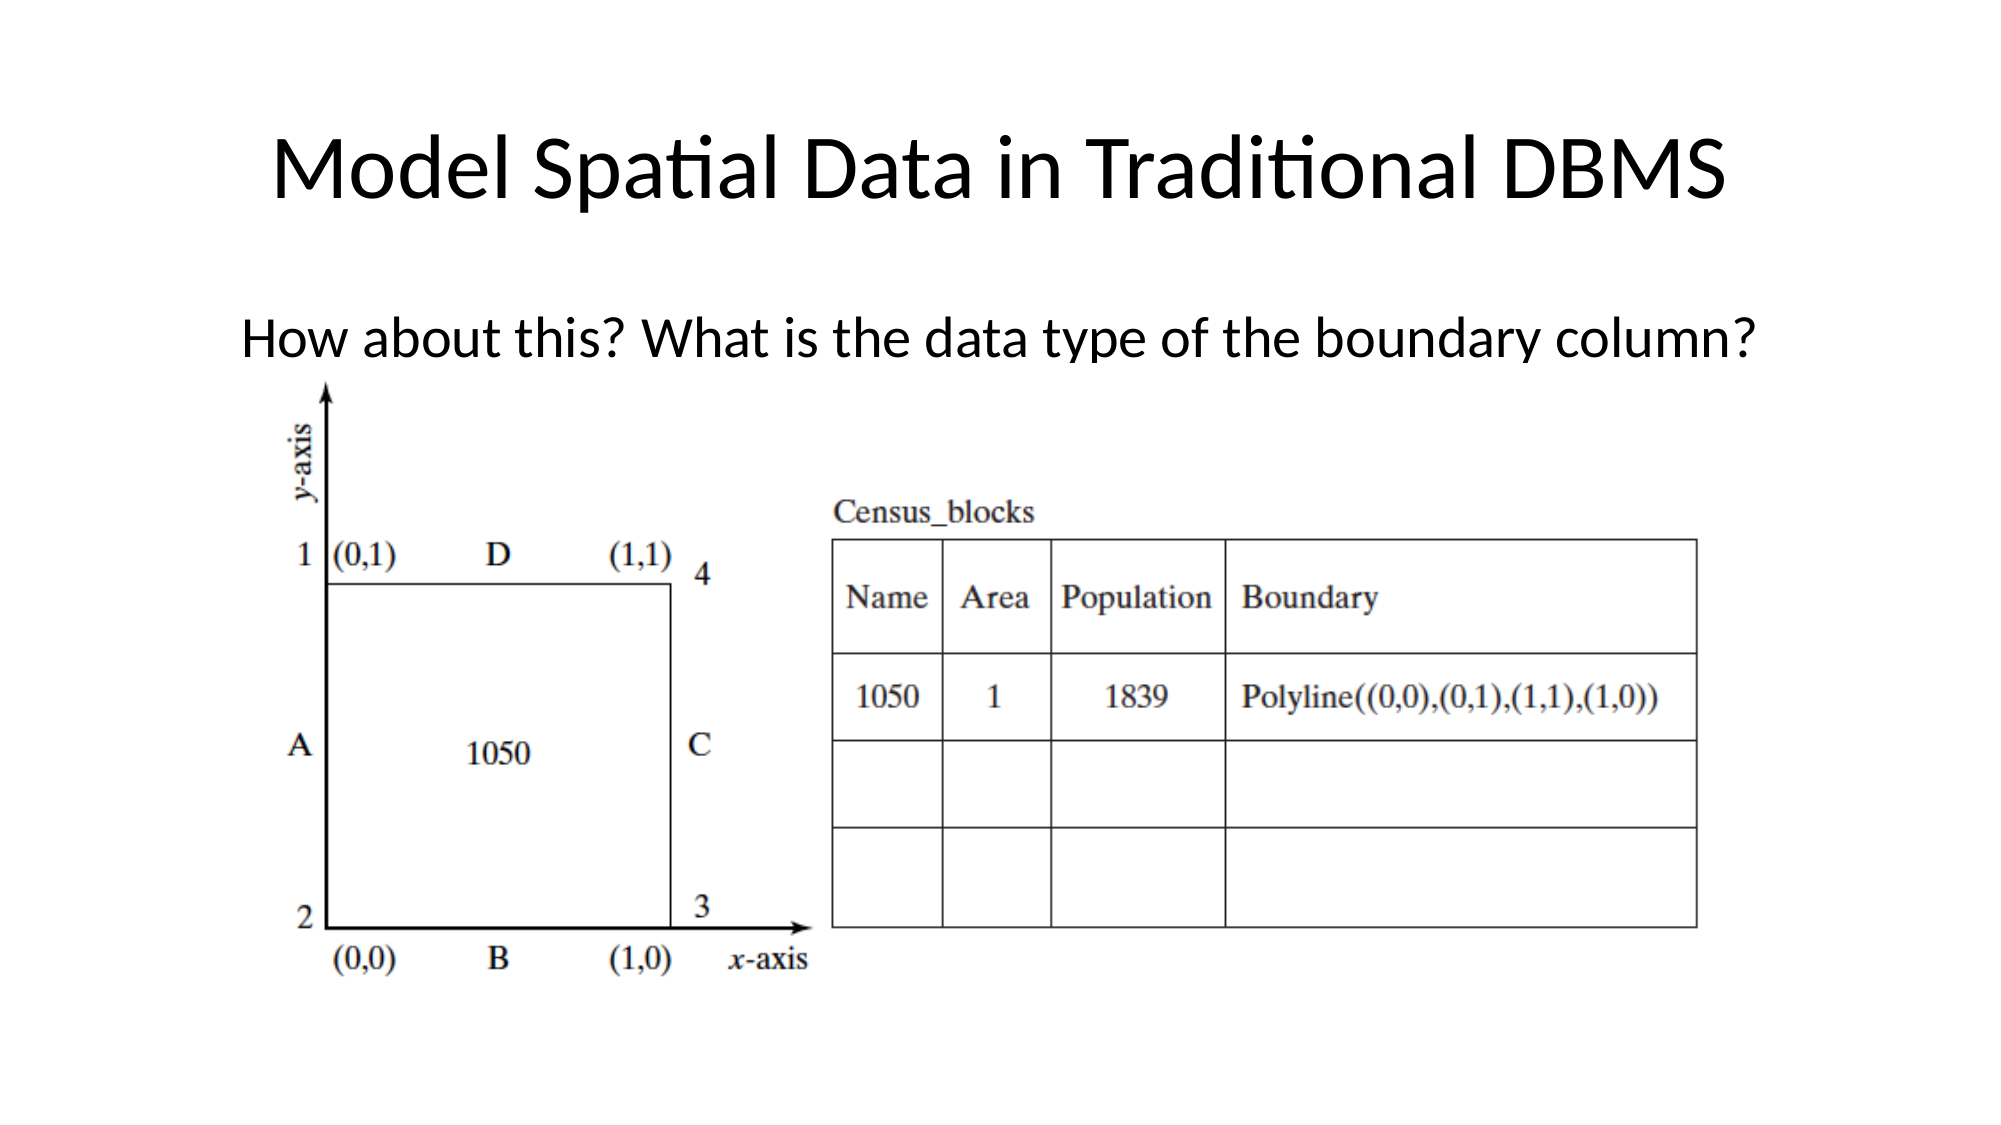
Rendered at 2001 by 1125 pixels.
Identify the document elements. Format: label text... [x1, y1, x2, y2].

list How about this? What is the data type of the boundary column? String? [137, 299, 1863, 1014]
title Model Spatial Data in Traditional DBMS [137, 59, 1863, 278]
picture [277, 363, 1723, 989]
